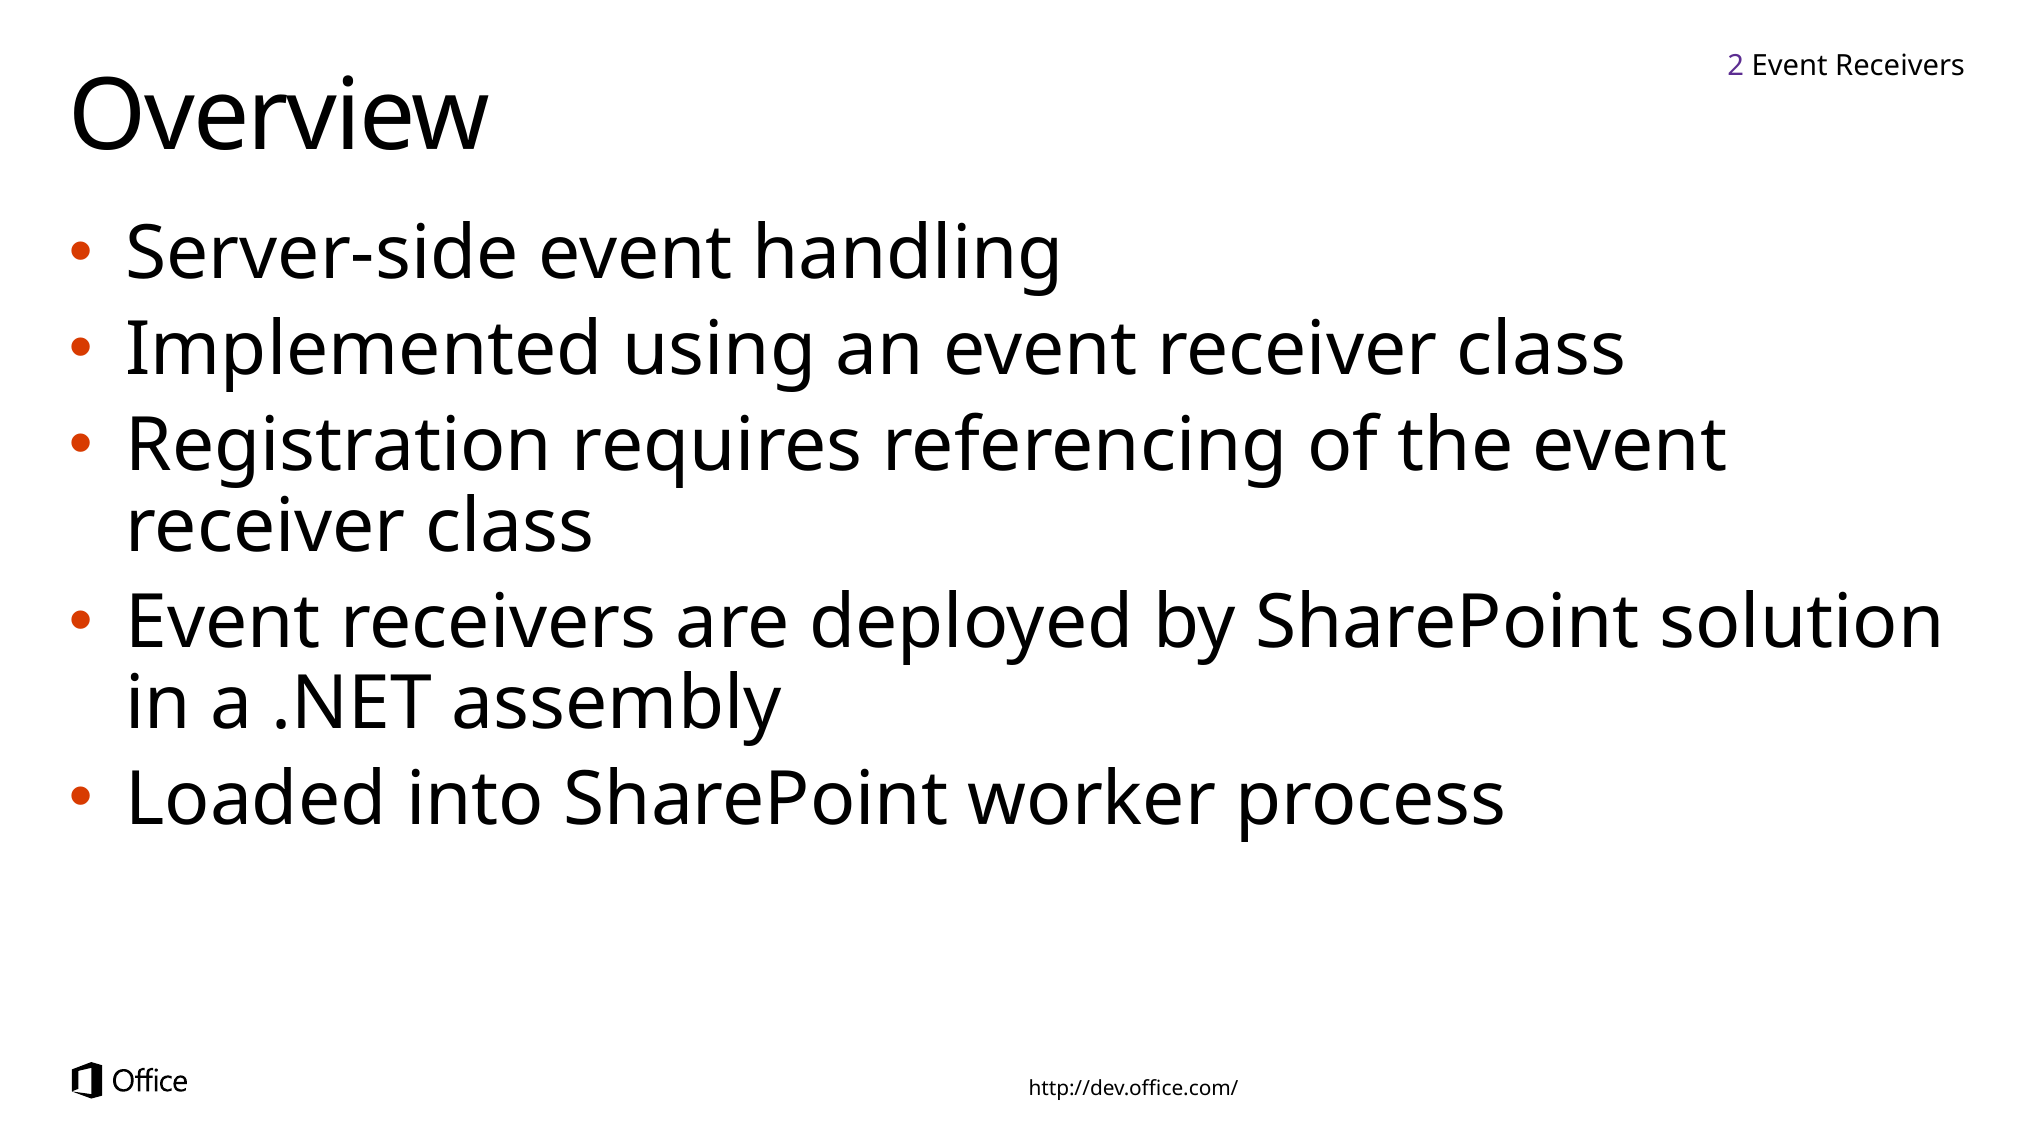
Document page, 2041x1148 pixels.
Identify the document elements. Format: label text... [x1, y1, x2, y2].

list Server-side event handling Implemented using an event receiver class Registration requires referencing of the event receiver class Event receivers are deployed by SharePoint solution in a .NET assembly Loaded into SharePoint worker process [45, 199, 1996, 793]
footer 2 Event Receivers [1306, 48, 1996, 110]
title Overview [45, 48, 1996, 199]
